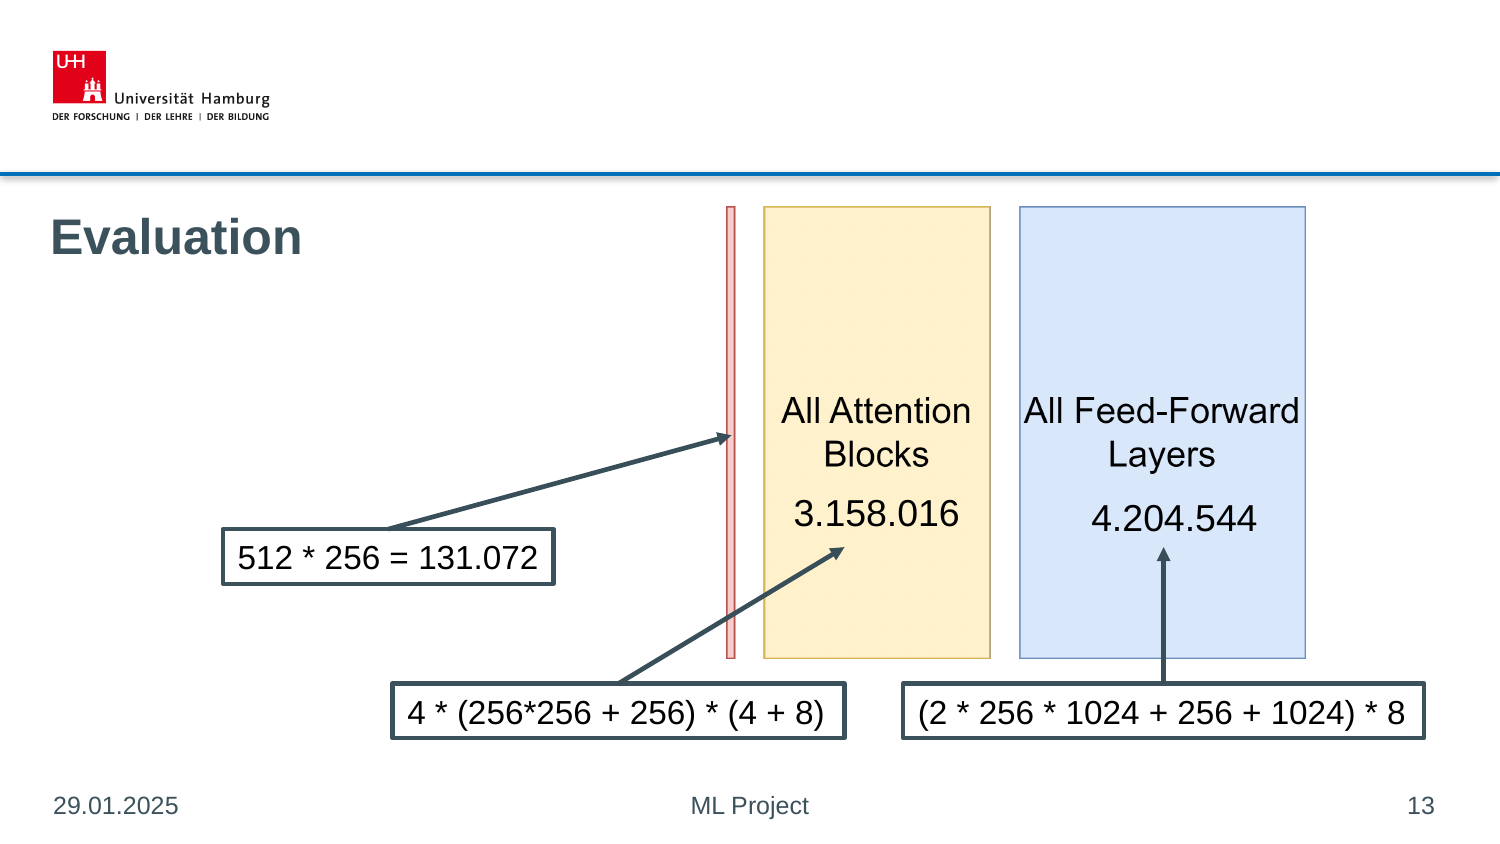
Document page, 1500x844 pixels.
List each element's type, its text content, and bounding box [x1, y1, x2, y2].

slide_number 13 [1085, 782, 1436, 827]
picture [0, 0, 322, 147]
text_box 512 * 256 = 131.072 [221, 527, 556, 586]
text_box (2 * 256 * 1024 + 256 + 1024) * 8 [901, 681, 1426, 740]
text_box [618, 546, 845, 684]
title Evaluation [35, 197, 1436, 281]
picture [725, 206, 1306, 659]
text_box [387, 435, 732, 530]
text_box 4 * (256*256 + 256) * (4 + 8) [390, 681, 847, 740]
footer ML Project [478, 782, 1022, 828]
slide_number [53, 782, 404, 827]
